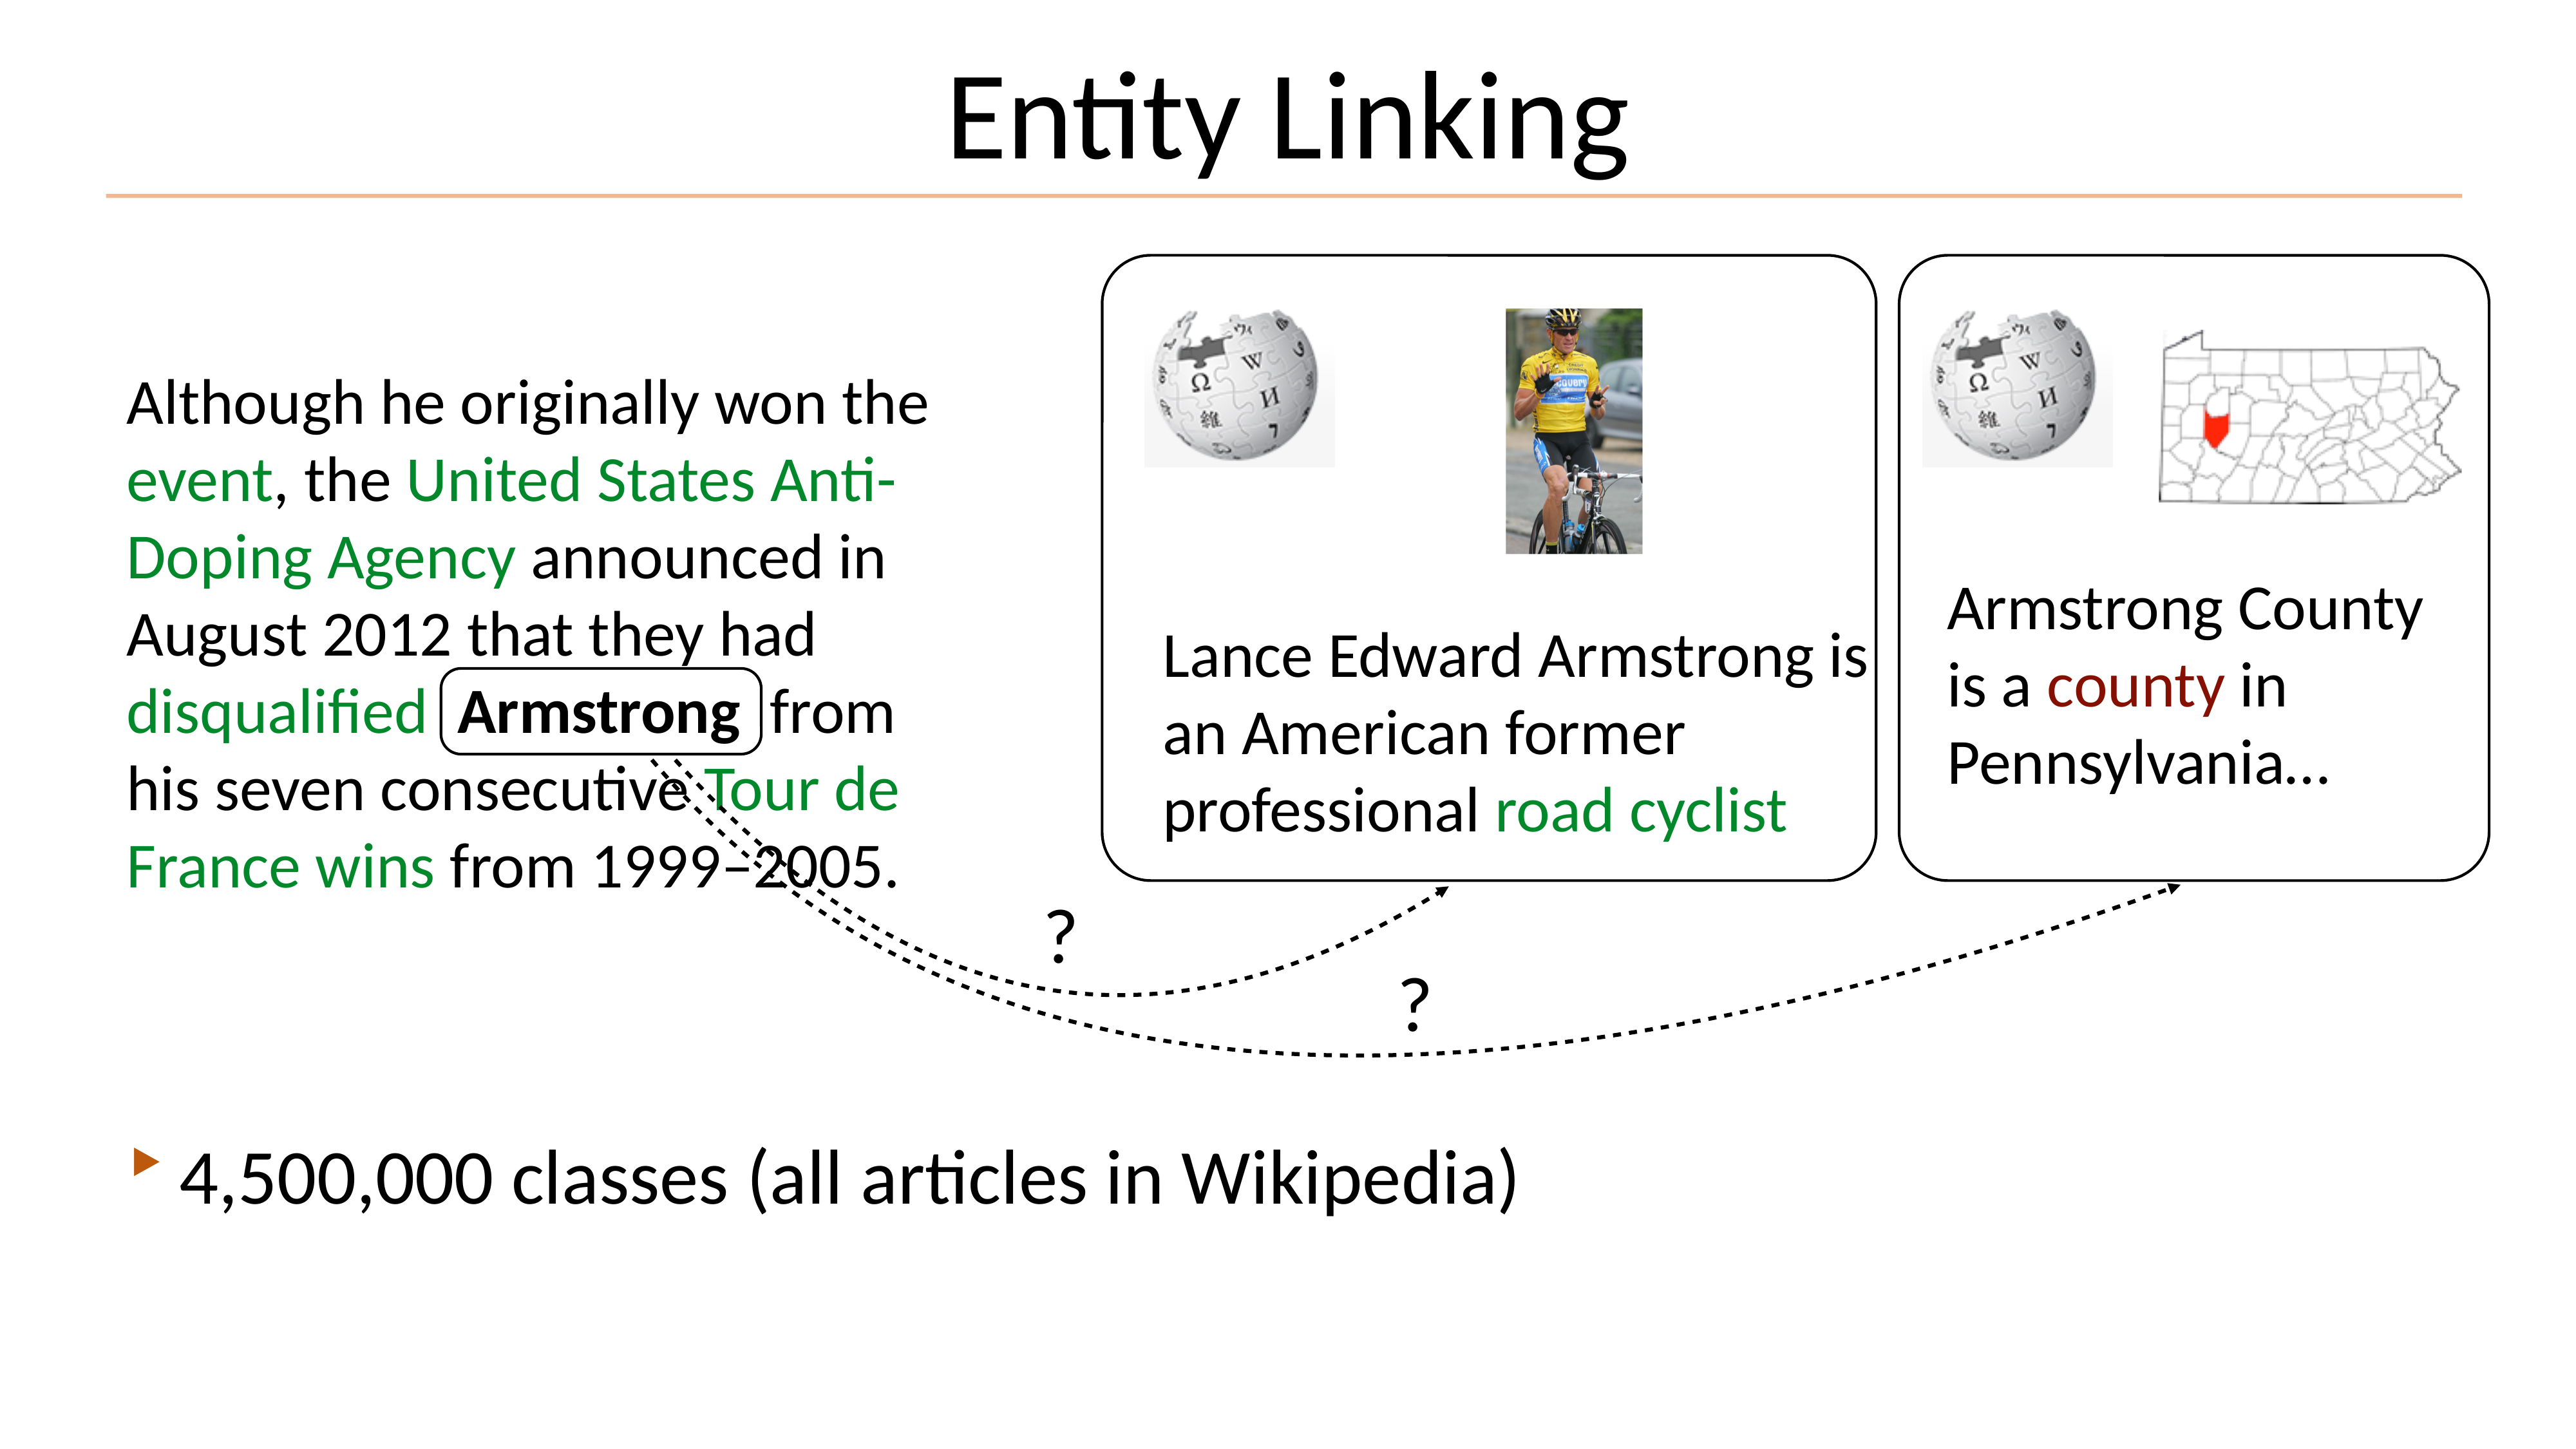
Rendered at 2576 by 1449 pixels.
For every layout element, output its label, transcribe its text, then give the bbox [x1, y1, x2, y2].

title Entity Linking [510, 0, 2066, 232]
text_box 4,500,000 classes (all articles in Wikipedia) [115, 1118, 2382, 1227]
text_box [1102, 255, 1880, 759]
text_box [118, 630, 950, 755]
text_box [1899, 255, 2490, 881]
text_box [652, 759, 2181, 1056]
